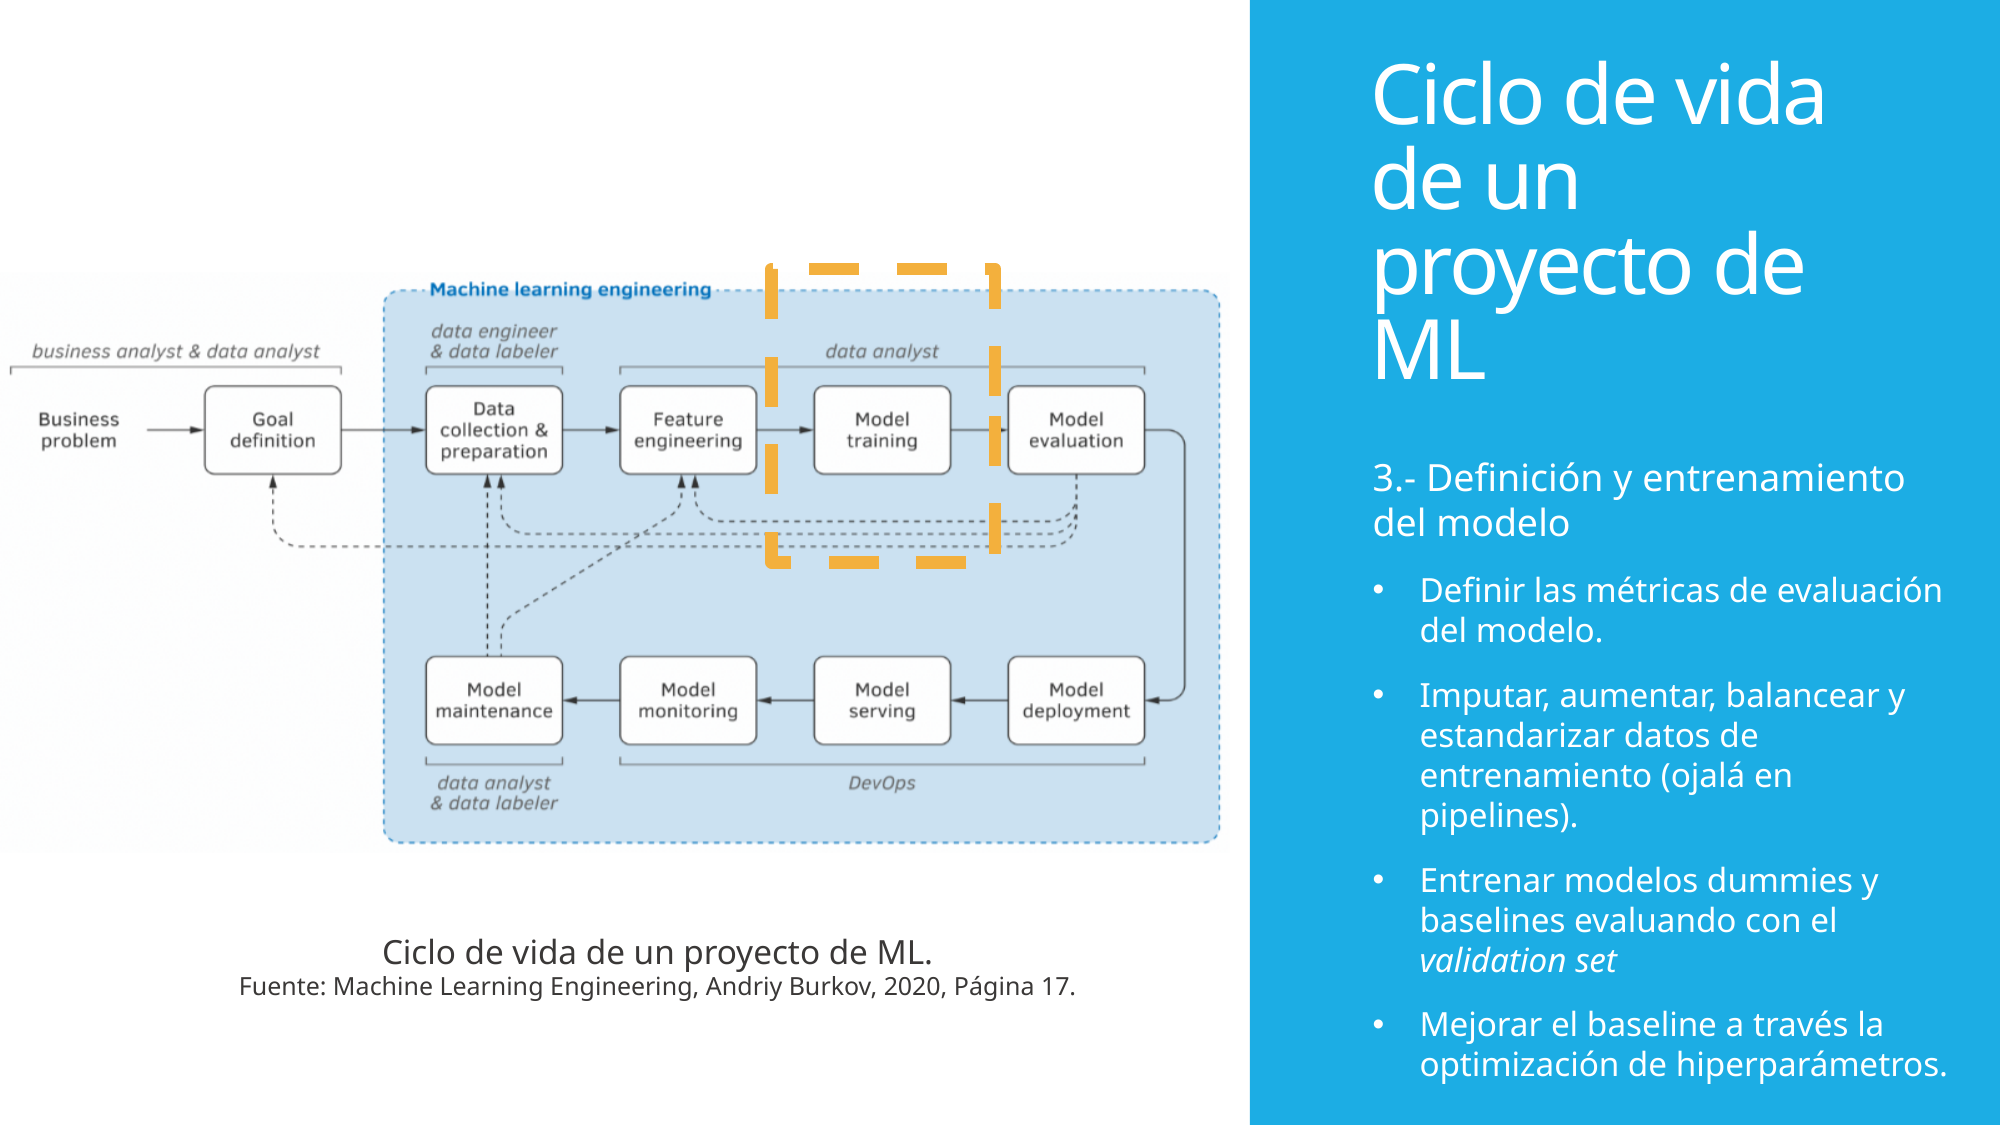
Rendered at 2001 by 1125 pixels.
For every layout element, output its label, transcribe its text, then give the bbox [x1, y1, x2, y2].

picture [0, 271, 1230, 853]
title Ciclo de vida de un proyecto de ML [1355, 88, 1911, 404]
text_box Ciclo de vida de un proyecto de ML. Fuente: Machine Learning Engineering, Andriy Burkov, 2020, Página 17. [43, 922, 1273, 1009]
list 3.- Definición y entrenamiento del modelo Definir las métricas de evaluación del modelo. Imputar, aumentar, balancear y estandarizar datos de entrenamiento (ojalá en pipelines). Entrenar modelos dummies y baselines evaluando con el validation set Mejorar el baseline a través la optimización de hiperparámetros. [1357, 446, 1972, 960]
